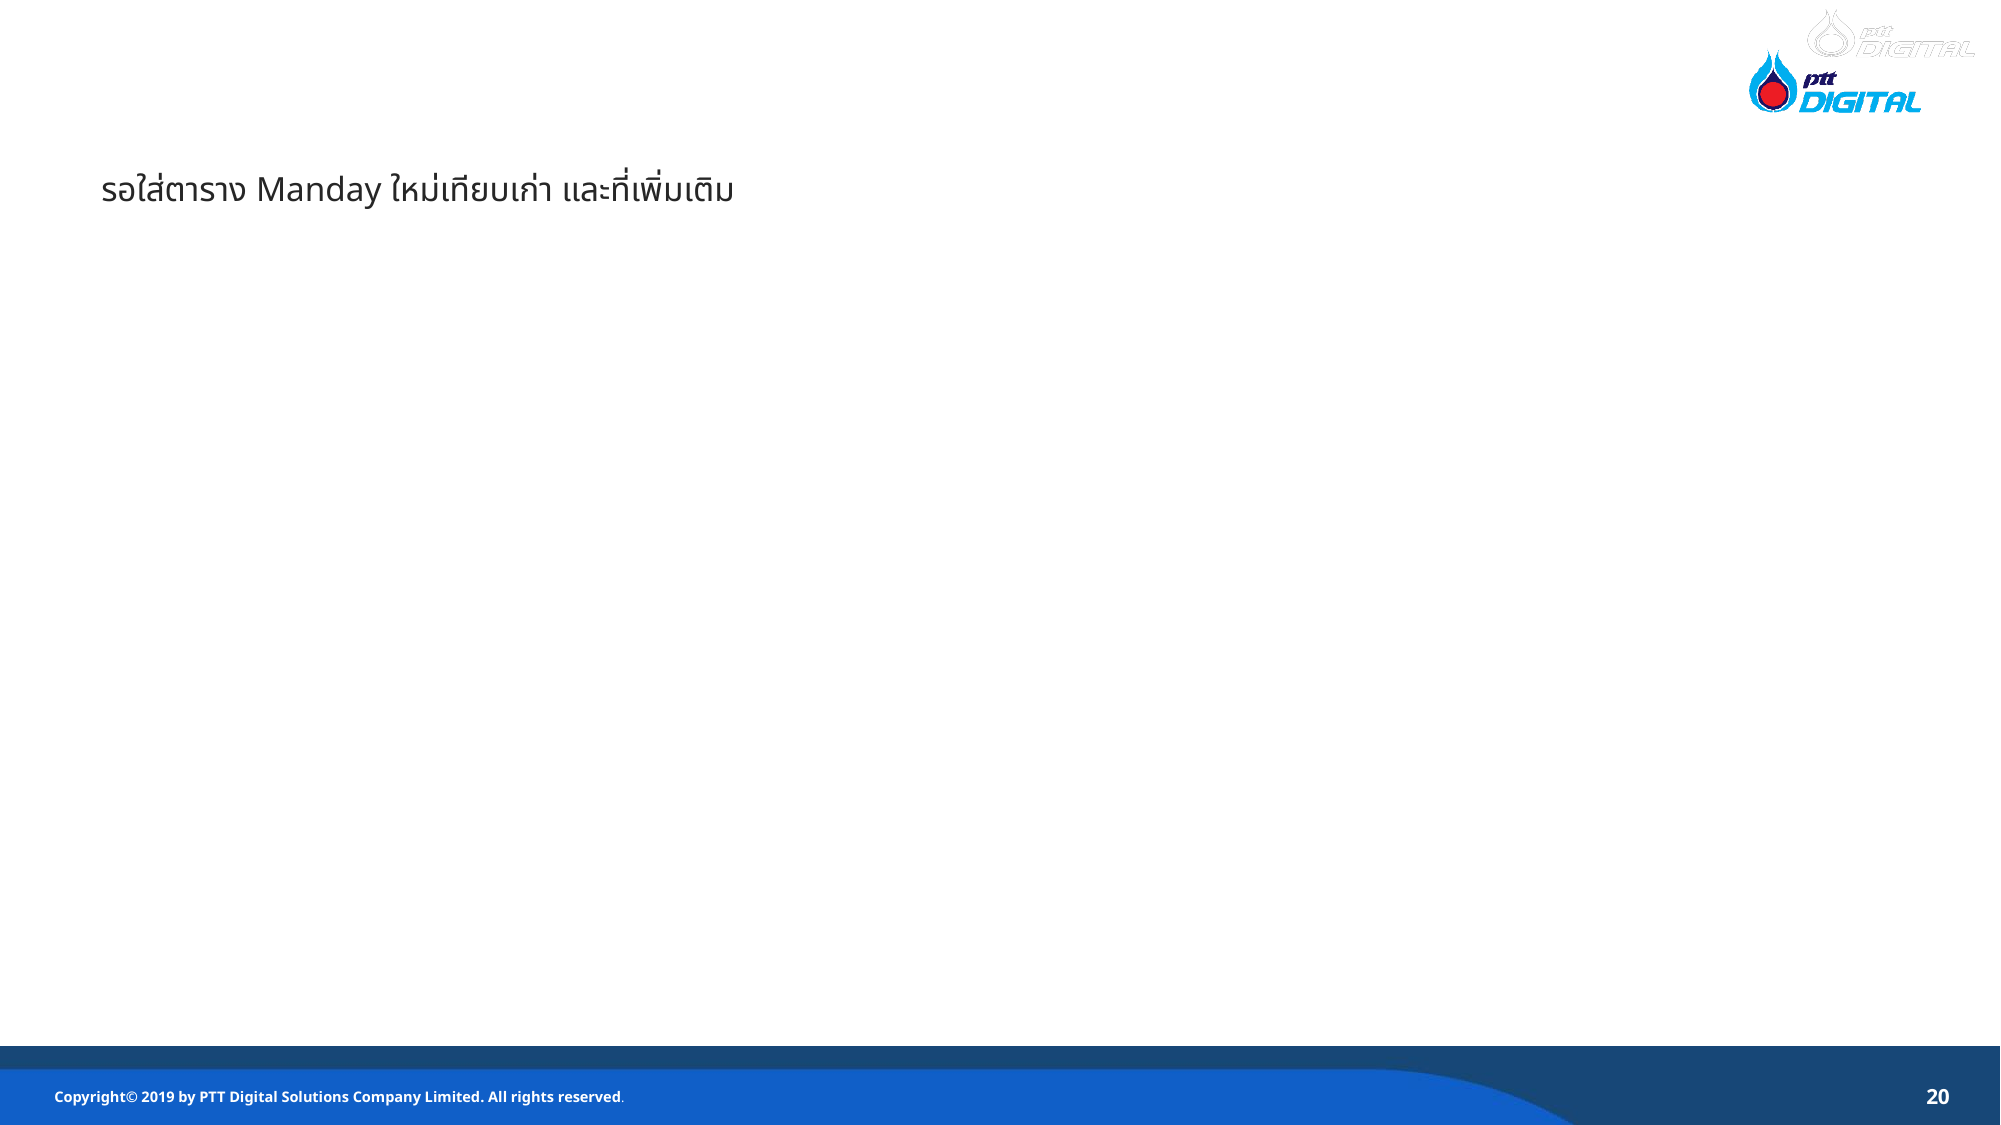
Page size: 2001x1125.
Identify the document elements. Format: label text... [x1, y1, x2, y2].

picture [1744, 0, 1977, 135]
slide_number ‹#› [1891, 1076, 1985, 1119]
picture [0, 1046, 2000, 1125]
list รอใส่ตาราง Manday ใหม่เทียบเก่า และที่เพิ่มเติม [86, 160, 1911, 1000]
